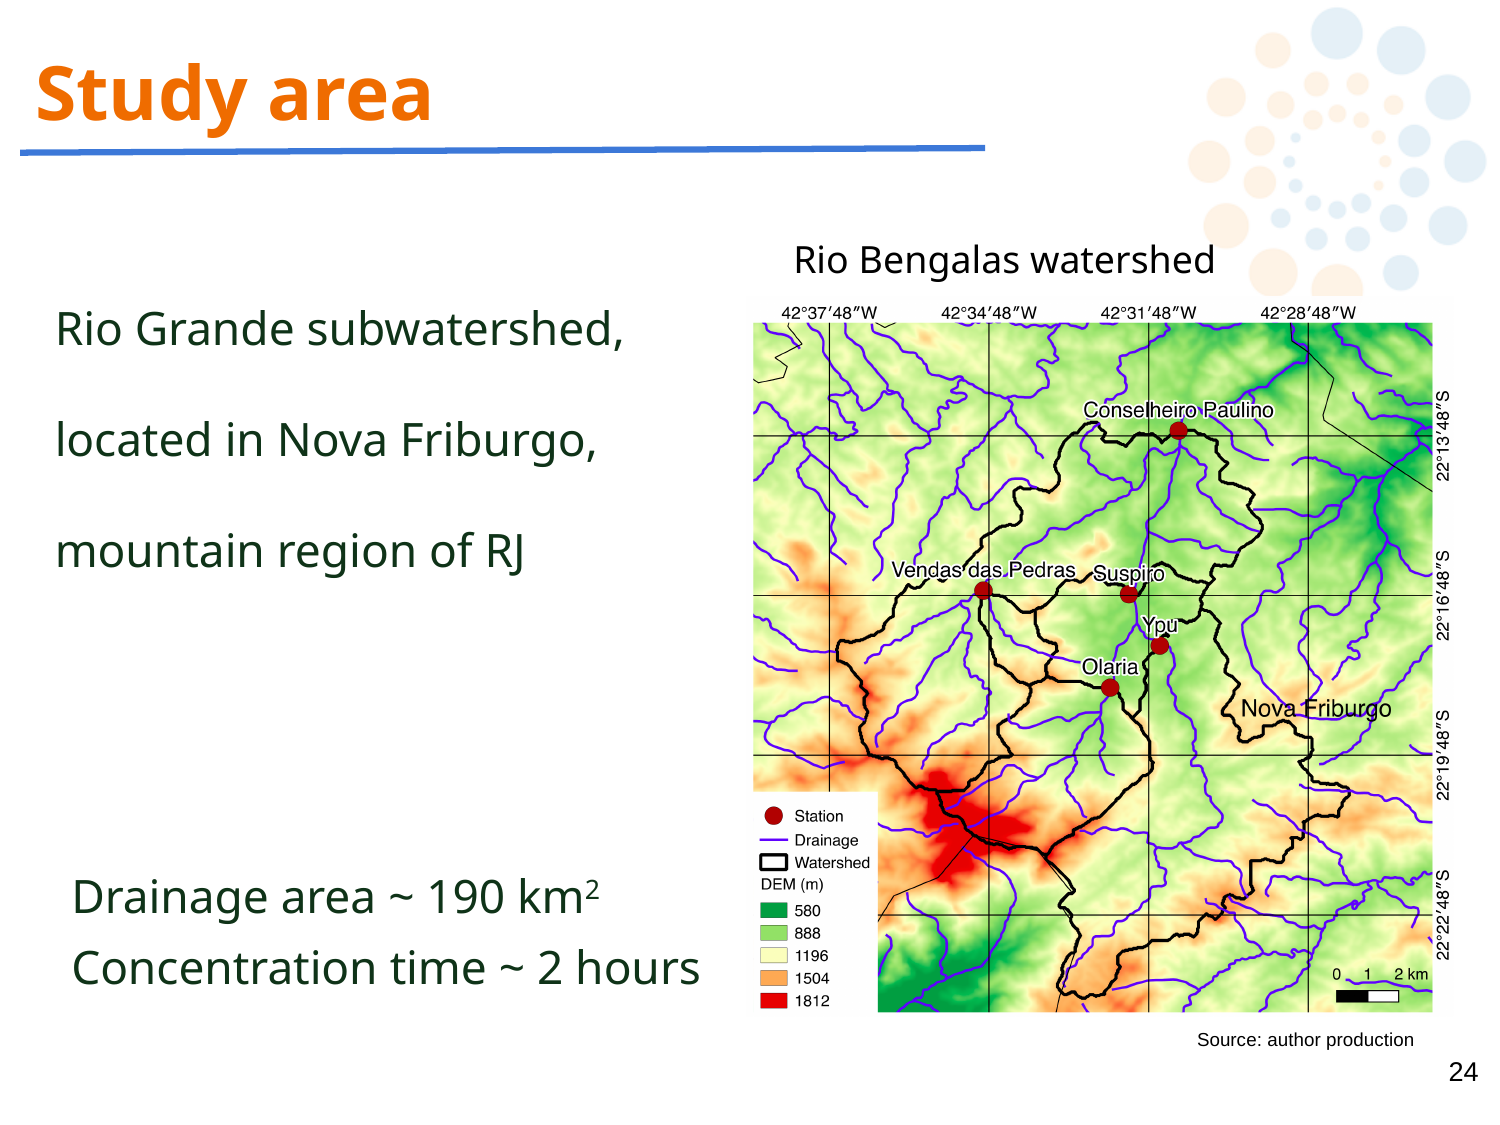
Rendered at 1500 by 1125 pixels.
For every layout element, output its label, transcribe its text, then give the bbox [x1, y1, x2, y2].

text_box Rio Bengalas watershed [778, 221, 1169, 295]
title Study area [20, 27, 1169, 153]
text_box Source: author production [810, 1026, 1430, 1062]
text_box Drainage area ~ 190 km2 Concentration time ~ 2 hours [56, 852, 730, 1009]
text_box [19, 147, 986, 153]
list Rio Grande subwatershed, located in Nova Friburgo, mountain region of RJ [39, 236, 747, 681]
text_box 24 [1403, 1038, 1494, 1125]
picture [746, 0, 1500, 1017]
